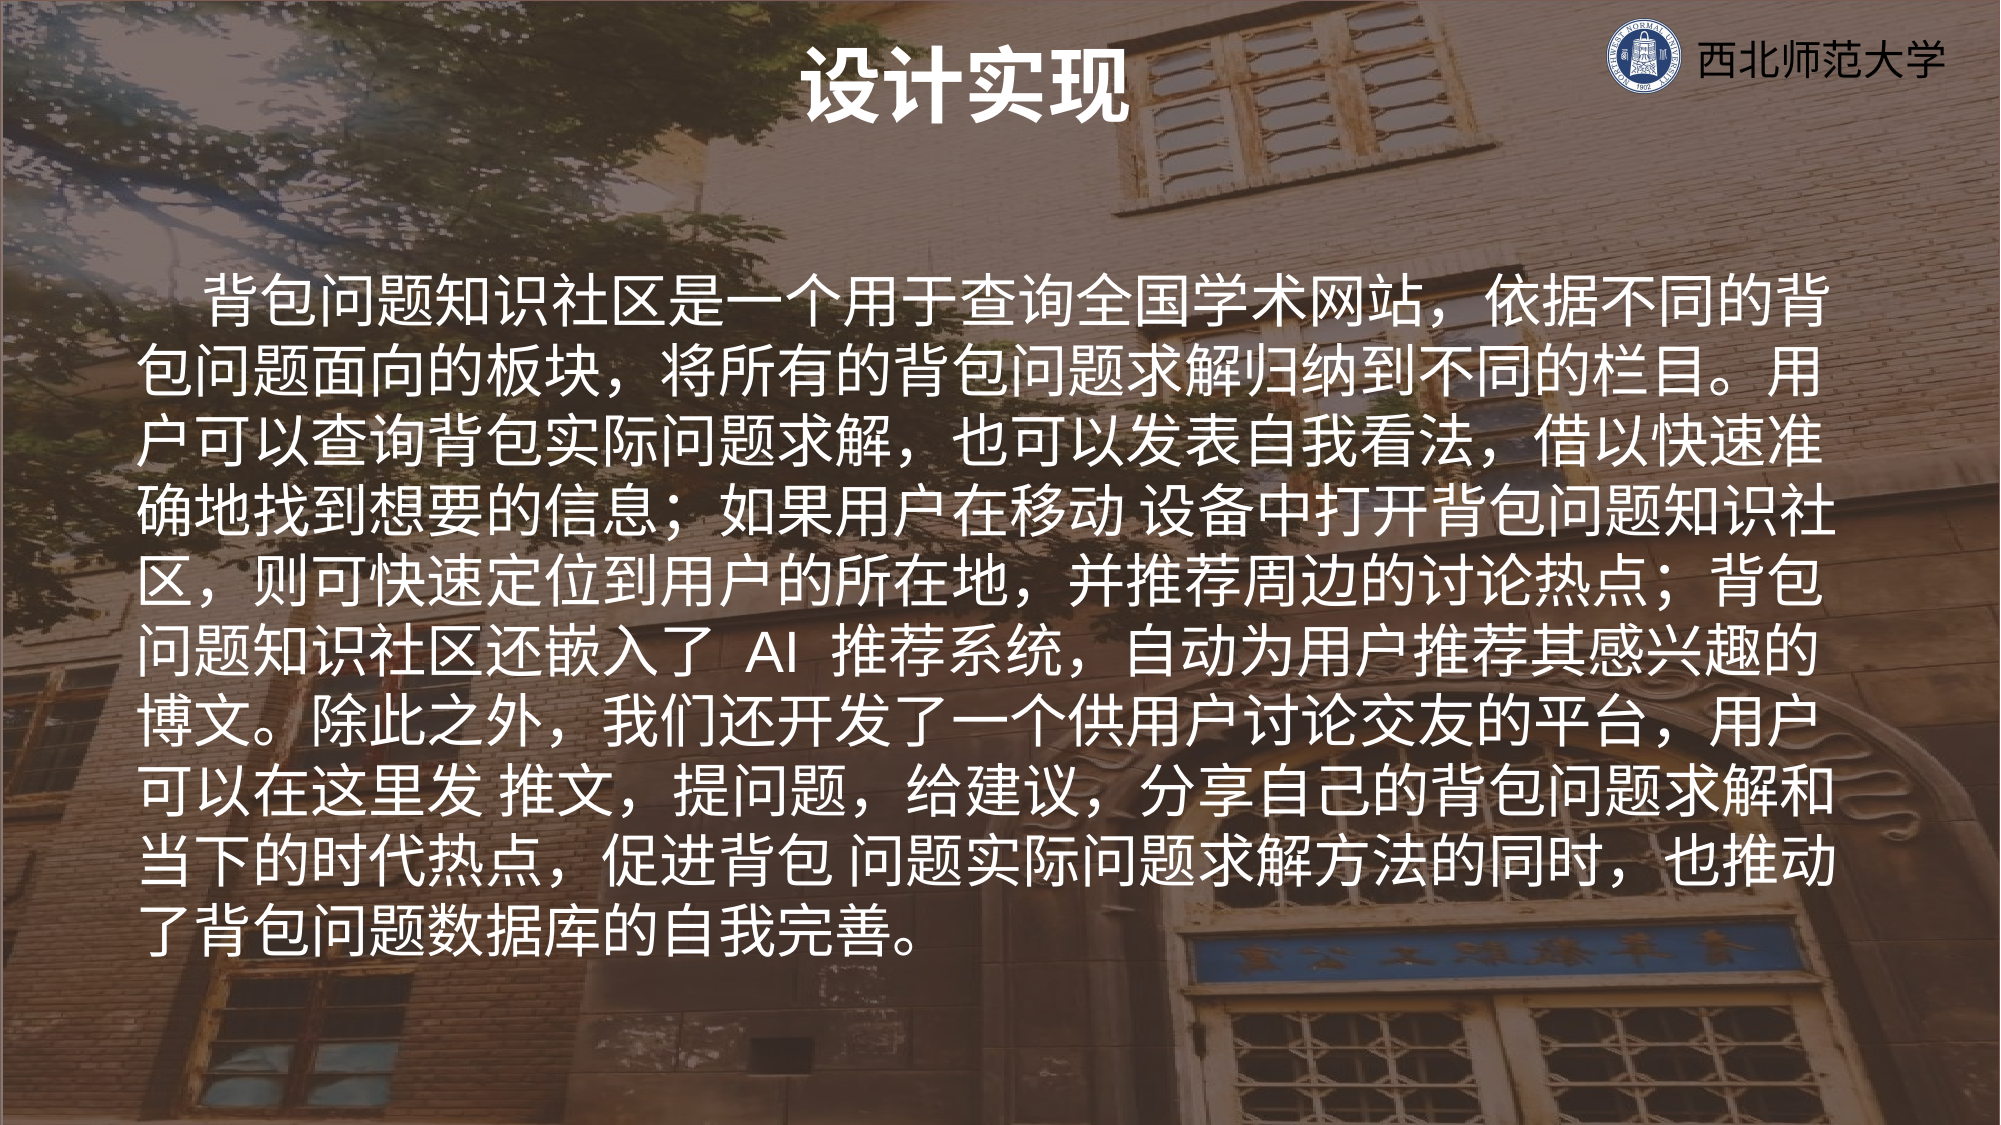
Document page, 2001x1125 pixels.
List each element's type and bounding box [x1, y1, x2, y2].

text_box [0, 0, 2000, 1125]
